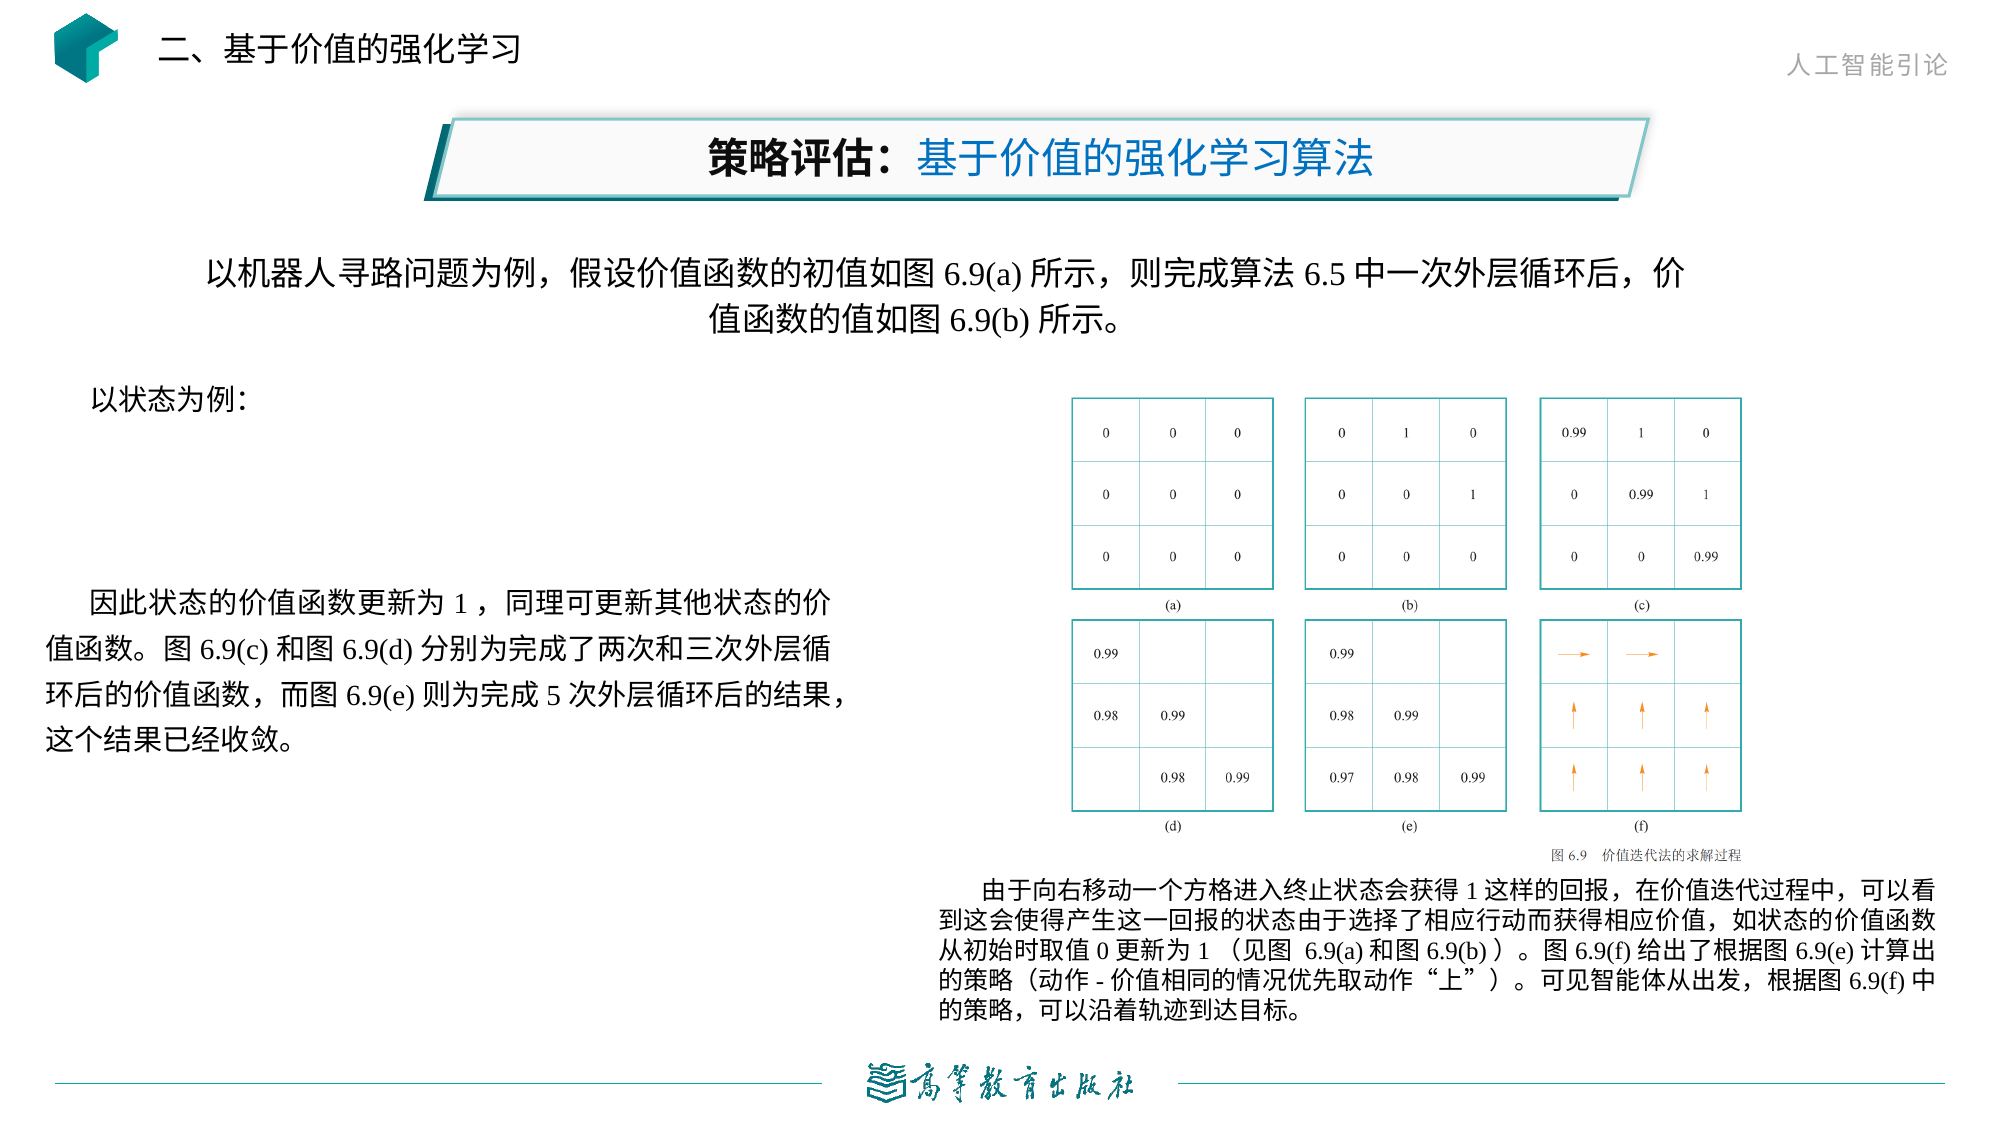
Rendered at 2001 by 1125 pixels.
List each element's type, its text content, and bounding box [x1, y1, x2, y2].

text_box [423, 119, 1649, 201]
picture [867, 1063, 1133, 1103]
text_box 以机器人寻路问题为例，假设价值函数的初值如图6.9(a)所示，则完成算法6.5中一次外层循环后，价值函数的值如图6.9(b)所示。 [132, 238, 1714, 345]
picture [1059, 389, 1762, 868]
text_box 二、基于价值的强化学习 [142, 21, 538, 76]
